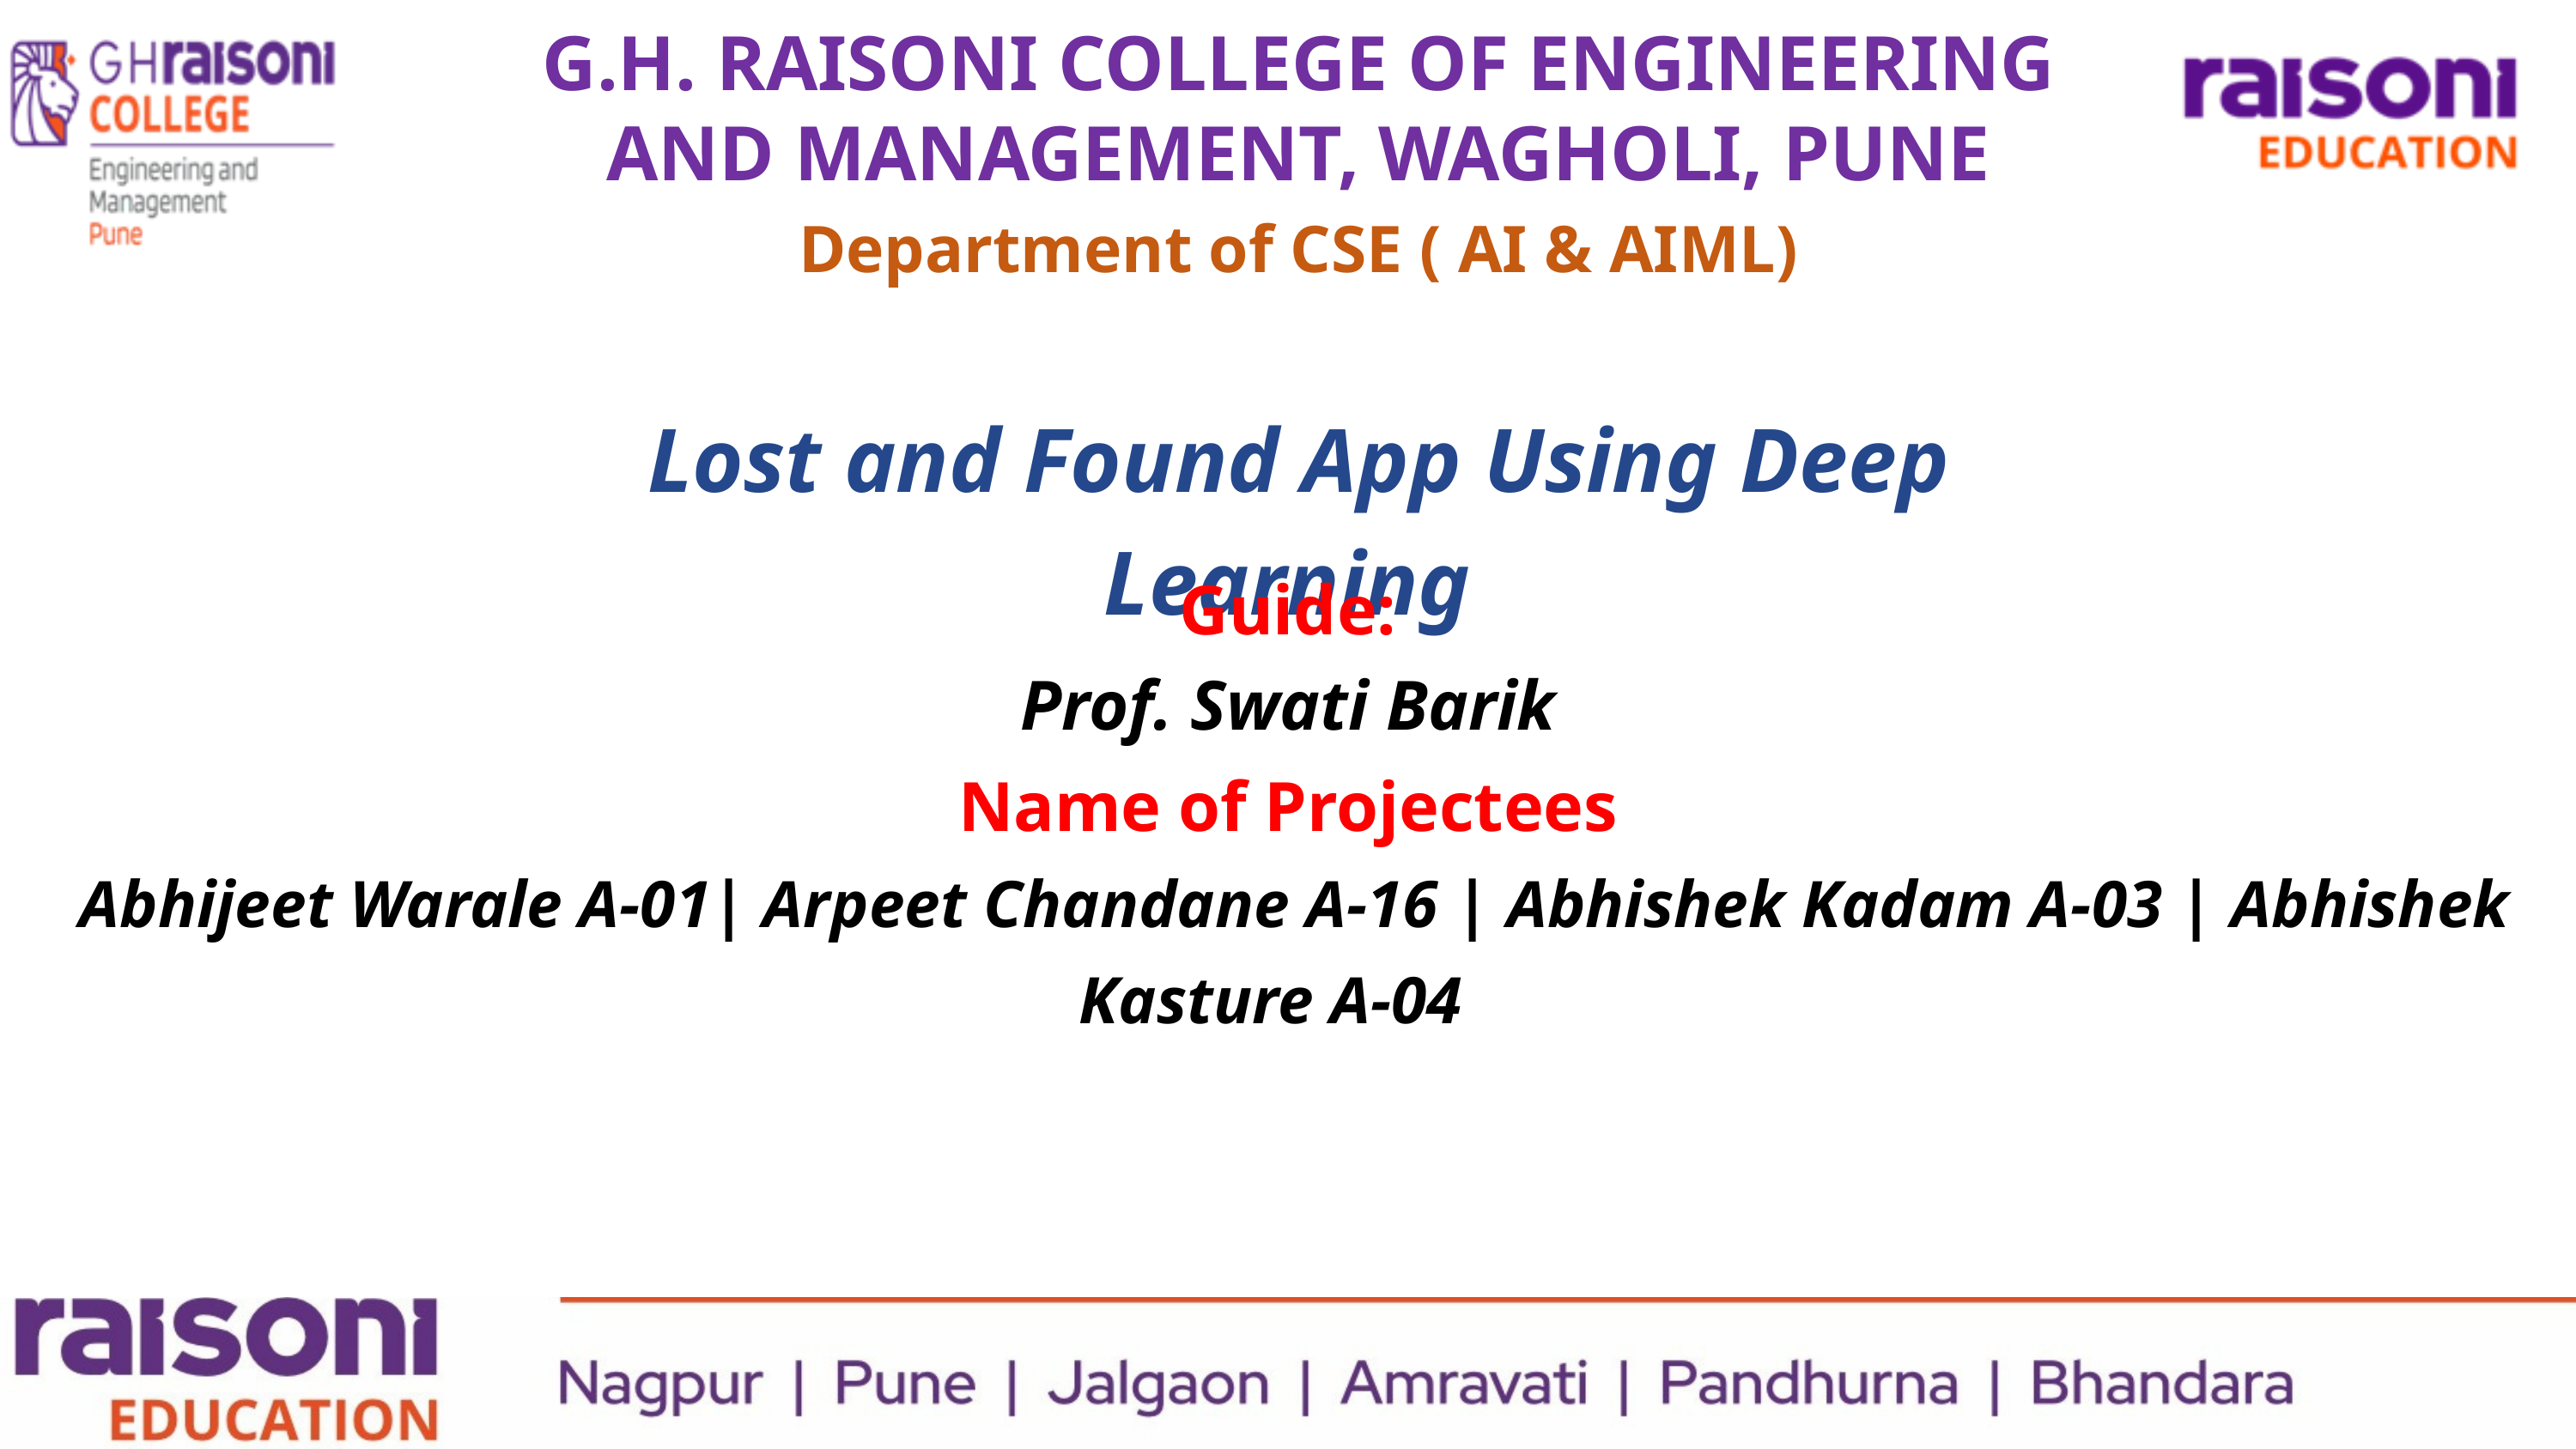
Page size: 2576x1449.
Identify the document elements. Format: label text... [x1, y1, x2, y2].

text_box G.H. RAISONI COLLEGE OF ENGINEERING AND MANAGEMENT, WAGHOLI, PUNE Department of CSE ( AI & AIML) [500, 15, 2097, 286]
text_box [0, 1297, 2576, 1449]
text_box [0, 0, 347, 293]
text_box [2126, 0, 2576, 228]
text_box Lost and Found App Using Deep Learning [535, 386, 2063, 553]
text_box Guide: Prof. Swati Barik Name of Projectees Abhijeet Warale A-01| Arpeet Chandane A-16 | Abhishek Kadam A-03 | Abhishek Kasture A-04 [0, 553, 2576, 1037]
